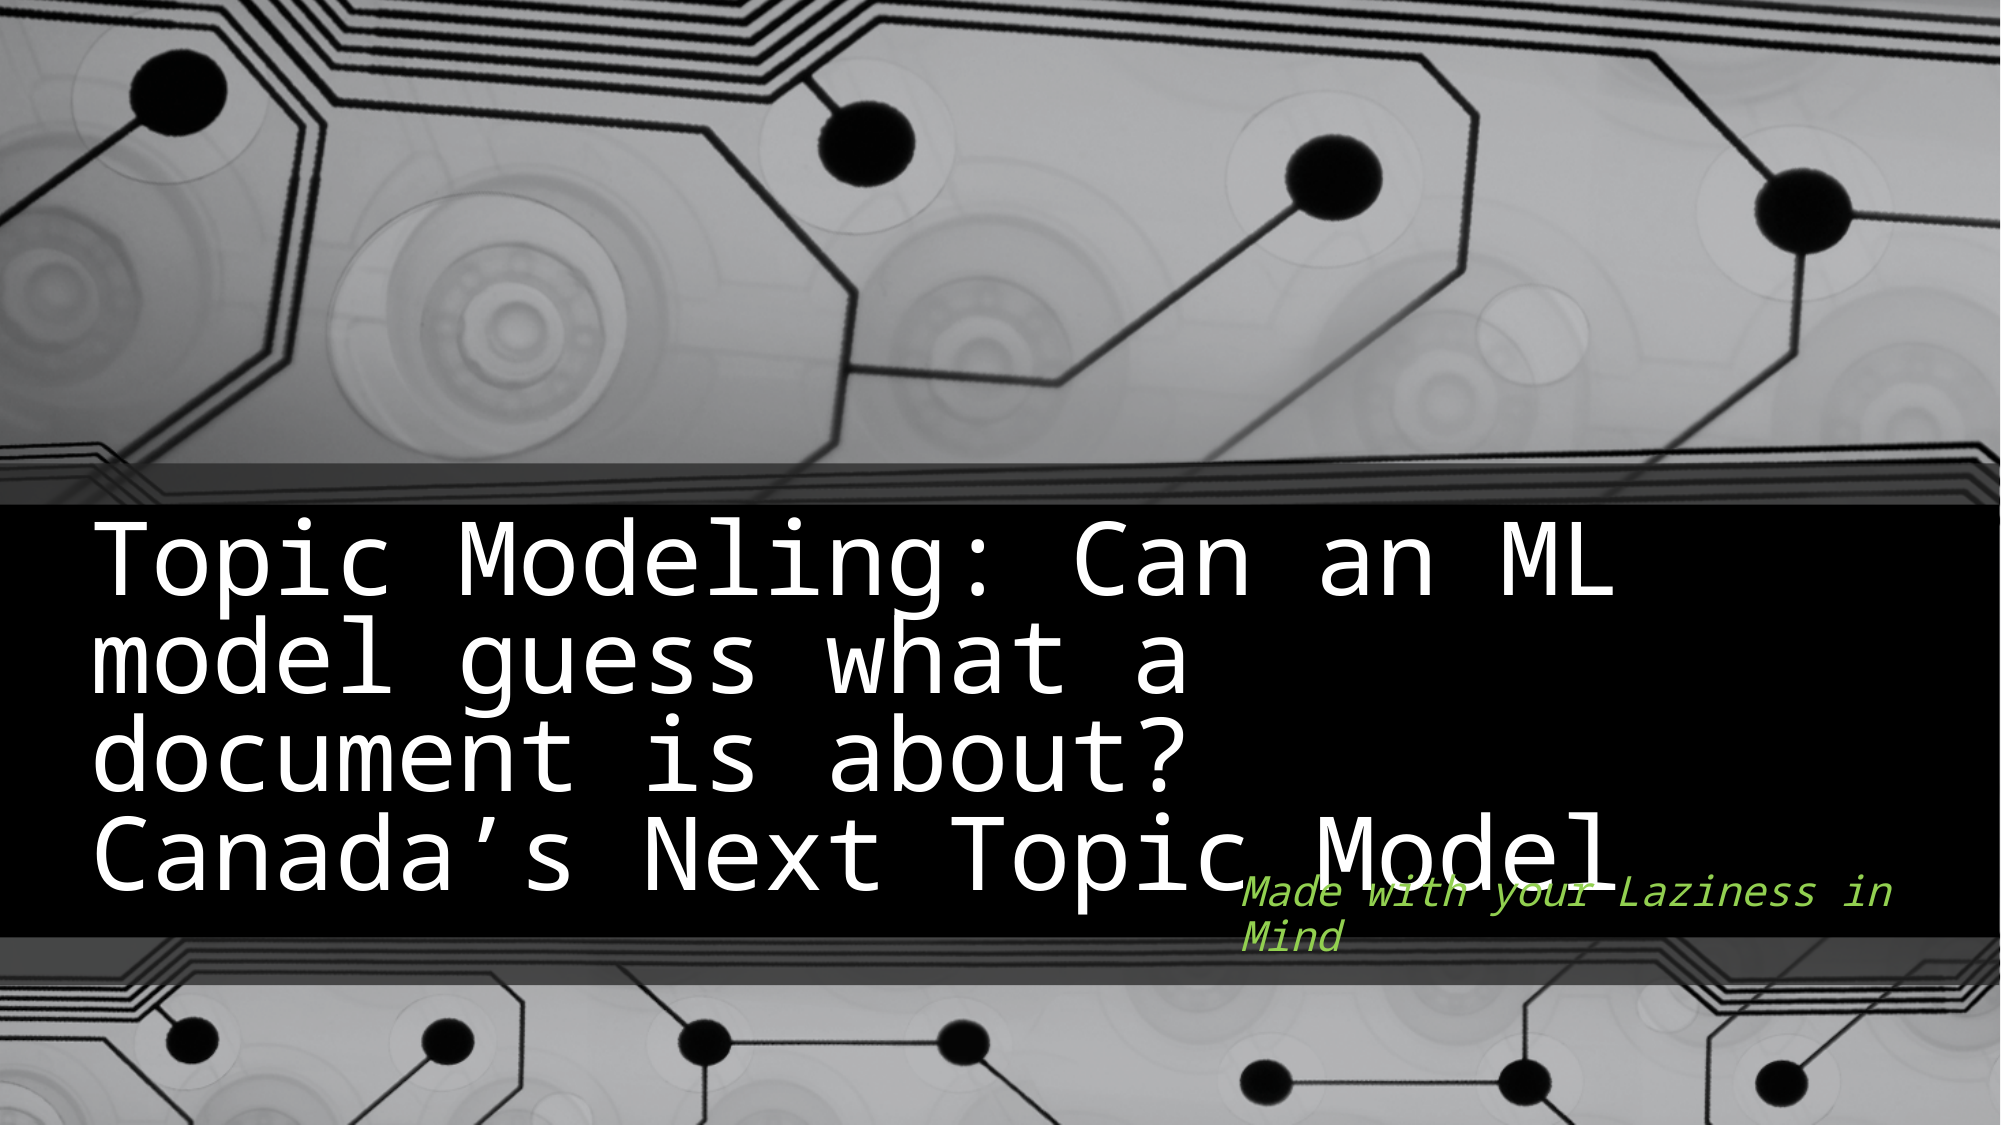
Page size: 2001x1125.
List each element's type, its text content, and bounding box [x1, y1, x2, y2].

subtitle Made with your Laziness in Mind [1224, 862, 2000, 975]
picture [0, 0, 2001, 1125]
title Topic Modeling: Can an ML model guess what a document is about? Canada’s Next Topic Model [75, 504, 1725, 918]
